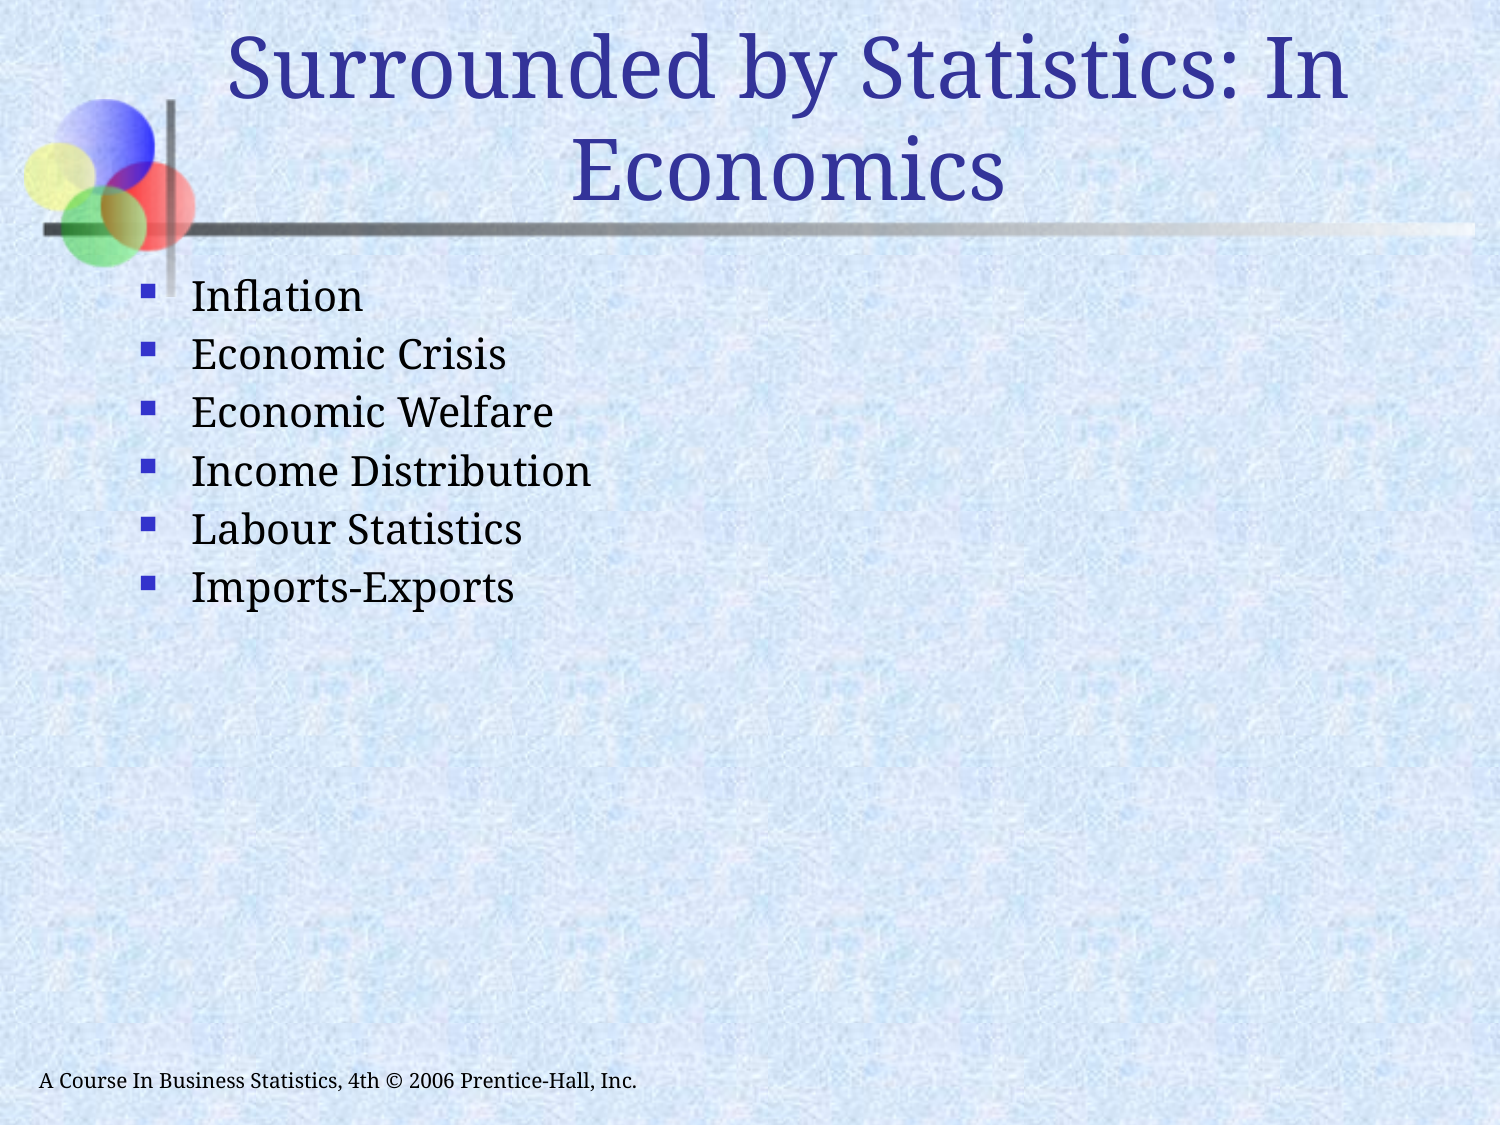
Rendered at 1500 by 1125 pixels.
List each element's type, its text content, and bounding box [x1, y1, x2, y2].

list Inflation Economic Crisis Economic Welfare Income Distribution Labour Statistics Imports-Exports [125, 262, 1450, 938]
footer A Course In Business Statistics, 4th © 2006 Prentice-Hall, Inc. [24, 1050, 788, 1104]
title Surrounded by Statistics: In Economics [137, 75, 1441, 225]
picture [0, 0, 1500, 1125]
